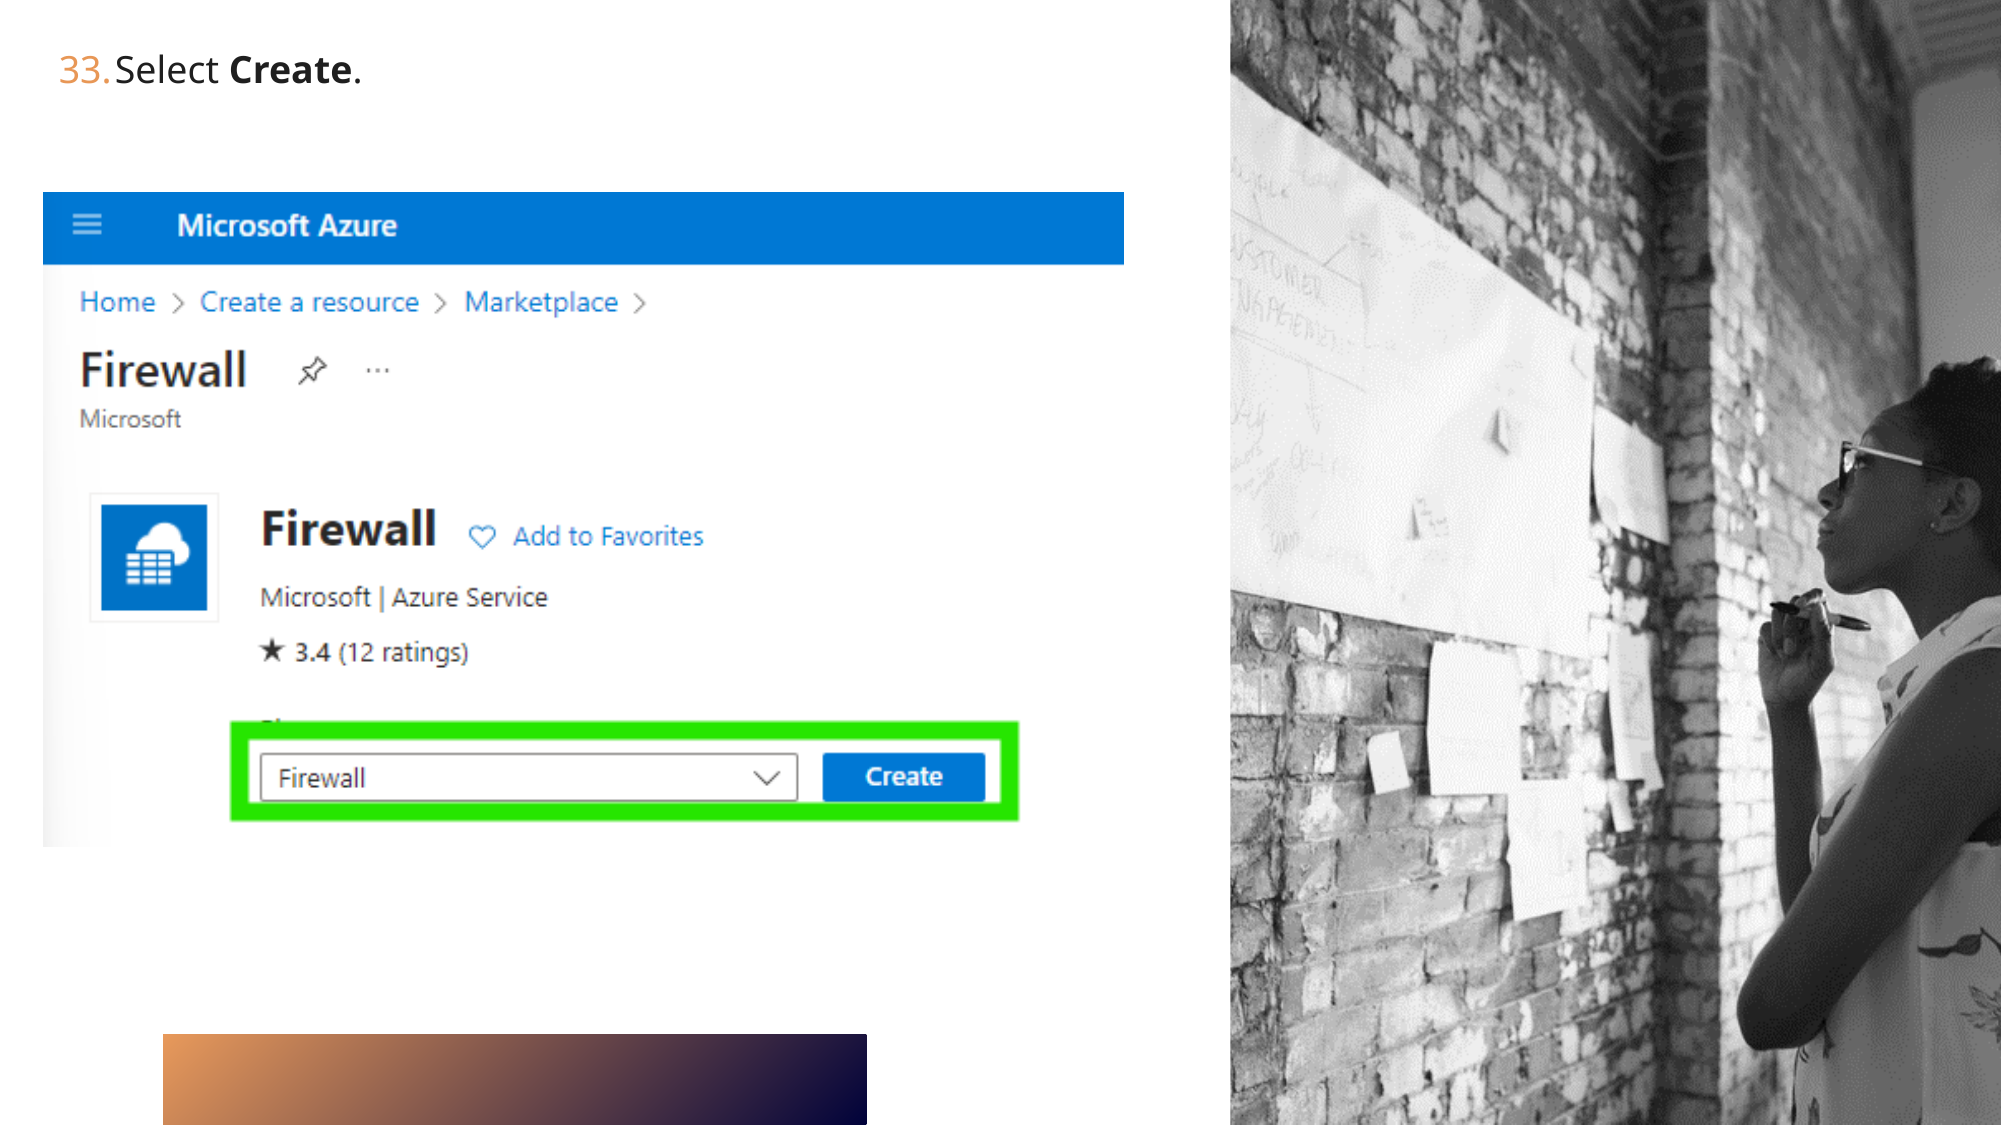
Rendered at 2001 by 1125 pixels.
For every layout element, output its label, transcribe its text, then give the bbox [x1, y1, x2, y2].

list Select Create. [43, 43, 1229, 110]
picture [43, 192, 1124, 847]
picture [1229, 0, 2001, 1125]
